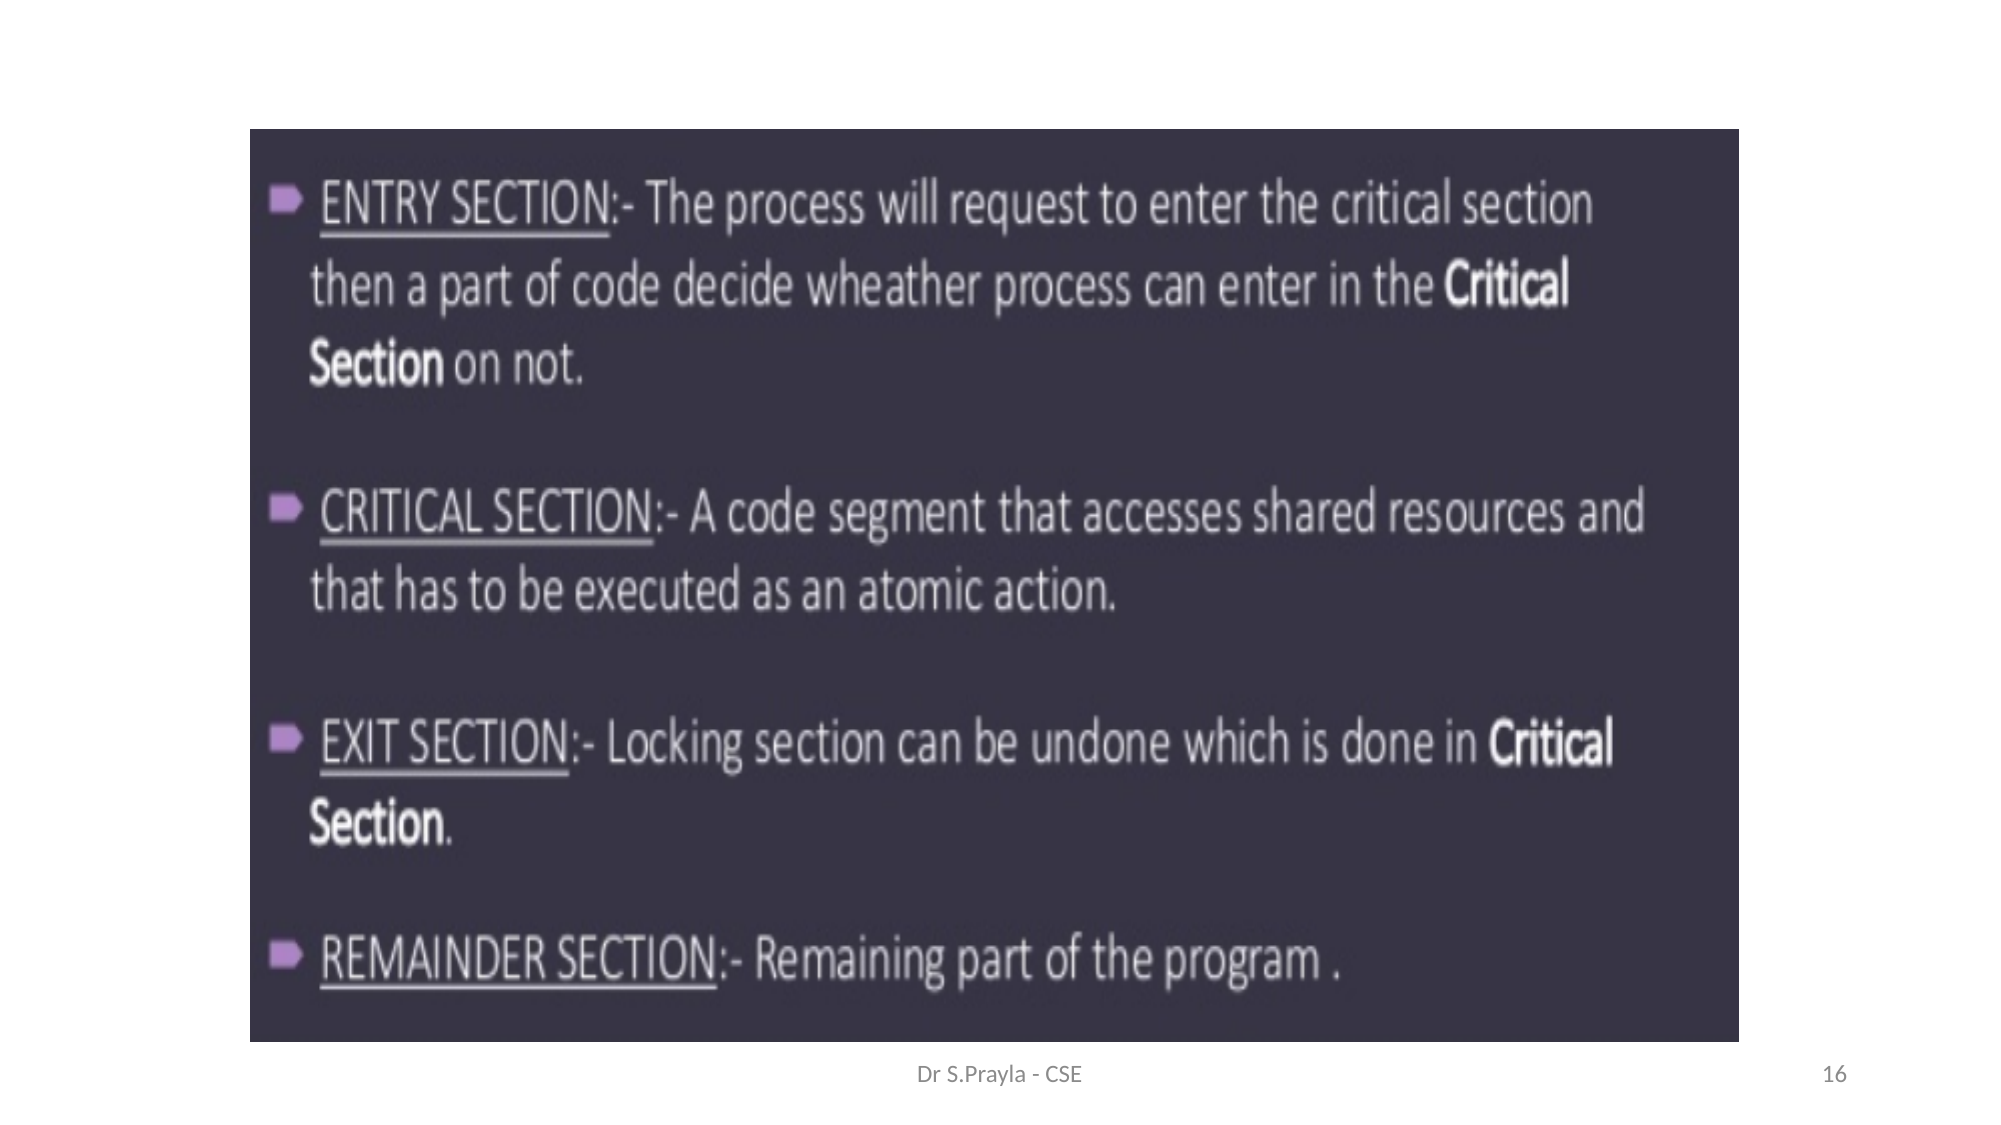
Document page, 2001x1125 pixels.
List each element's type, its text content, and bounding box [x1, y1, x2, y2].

slide_number 16 [1412, 1042, 1863, 1103]
picture [250, 129, 1739, 1042]
footer Dr S.Prayla - CSE [662, 1042, 1338, 1103]
